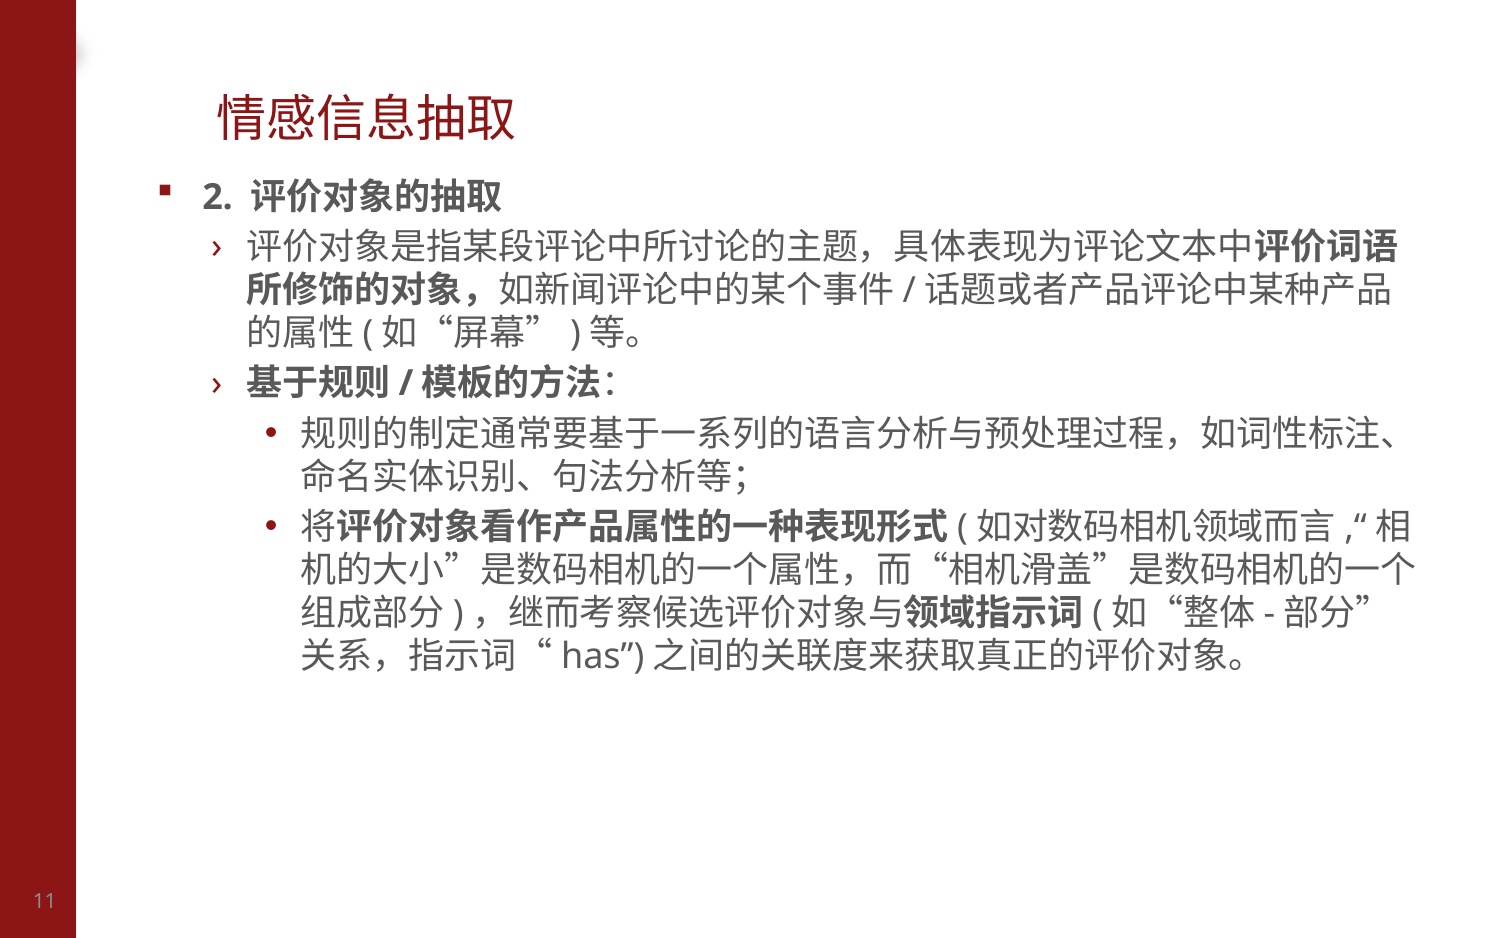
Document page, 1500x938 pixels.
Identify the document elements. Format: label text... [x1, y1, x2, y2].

title 情感信息抽取 [216, 65, 1420, 155]
picture [0, 0, 1500, 938]
list 2. 评价对象的抽取 评价对象是指某段评论中所讨论的主题，具体表现为评论文本中评价词语所修饰的对象，如新闻评论中的某个事件/话题或者产品评论中某种产品的属性(如“屏幕”)等。 基于规则/模板的方法： 规则的制定通常要基于一系列的语言分析与预处理过程，如词性标注、命名实体识别、句法分析等； 将评价对象看作产品属性的一种表现形式(如对数码相机领域而言,“相机的大小”是数码相机的一个属性，而“相机滑盖”是数码相机的一个组成部分)，继而考察候选评价对象与领域指示词(如“整体-部分”关系，指示词“has”)之间的关联度来获取真正的评价对象。 [156, 165, 1421, 851]
slide_number 11 [17, 876, 157, 927]
